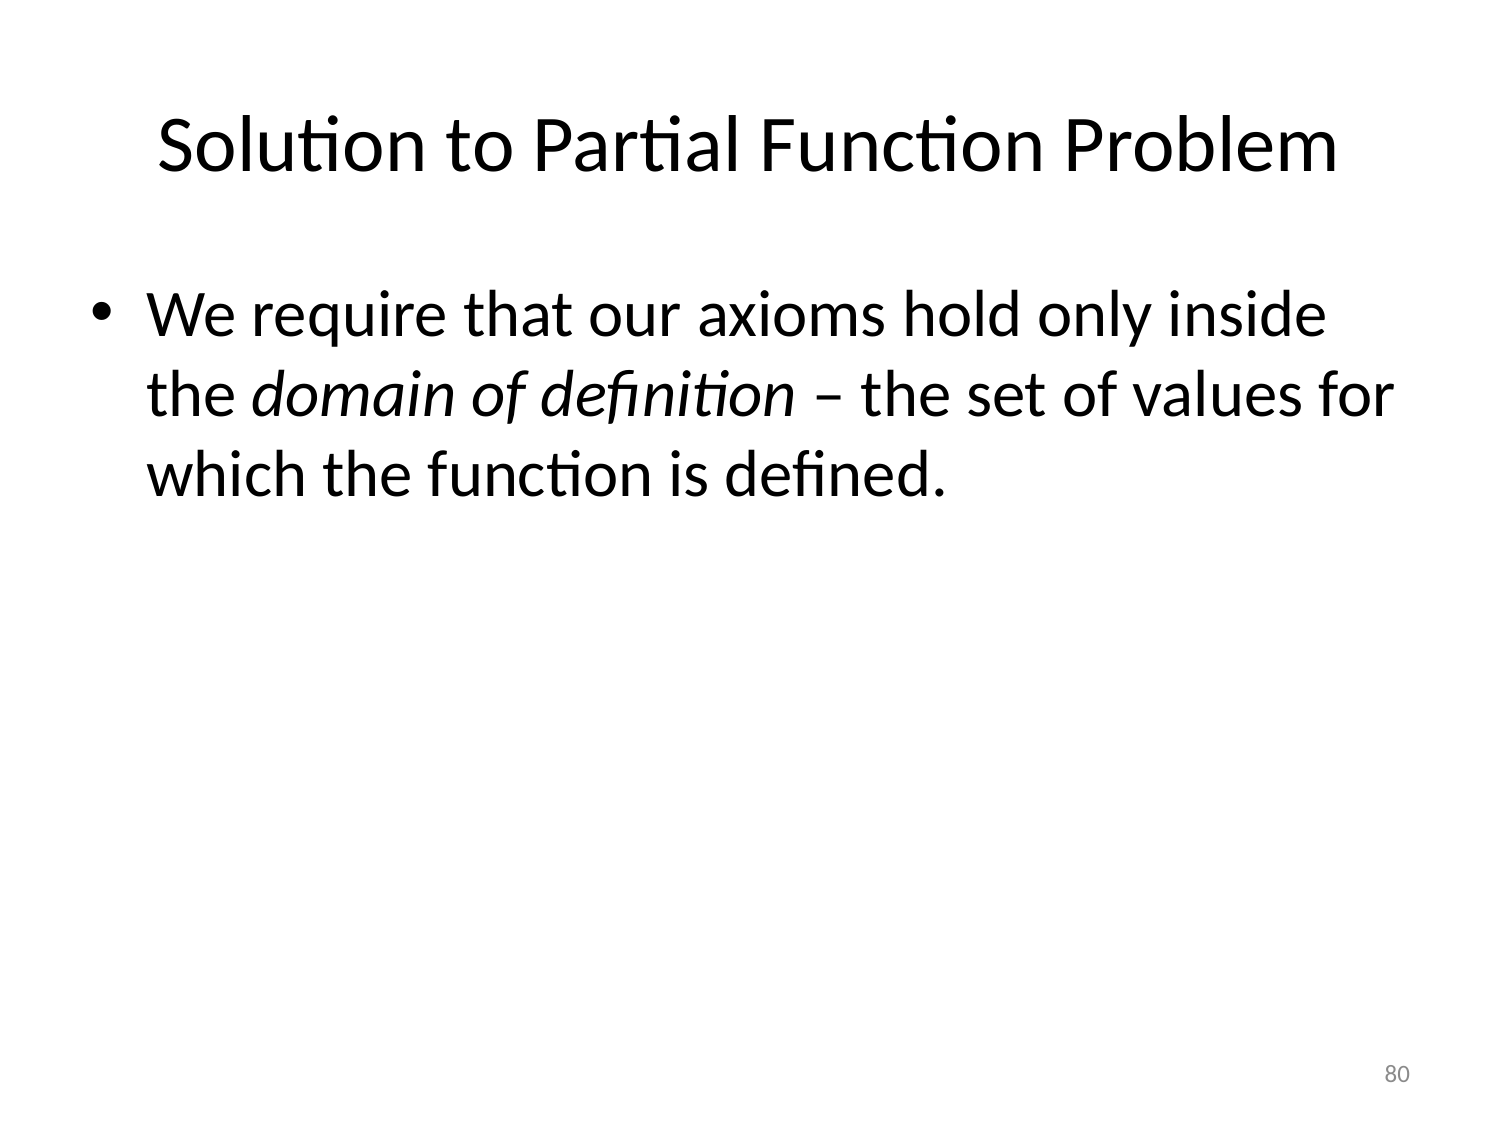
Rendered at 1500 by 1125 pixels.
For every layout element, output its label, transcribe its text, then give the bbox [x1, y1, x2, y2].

slide_number 80 [1074, 1042, 1425, 1103]
list We require that our axioms hold only inside the domain of definition – the set of values for which the function is defined. [75, 262, 1425, 1005]
title Solution to Partial Function Problem [75, 45, 1425, 233]
